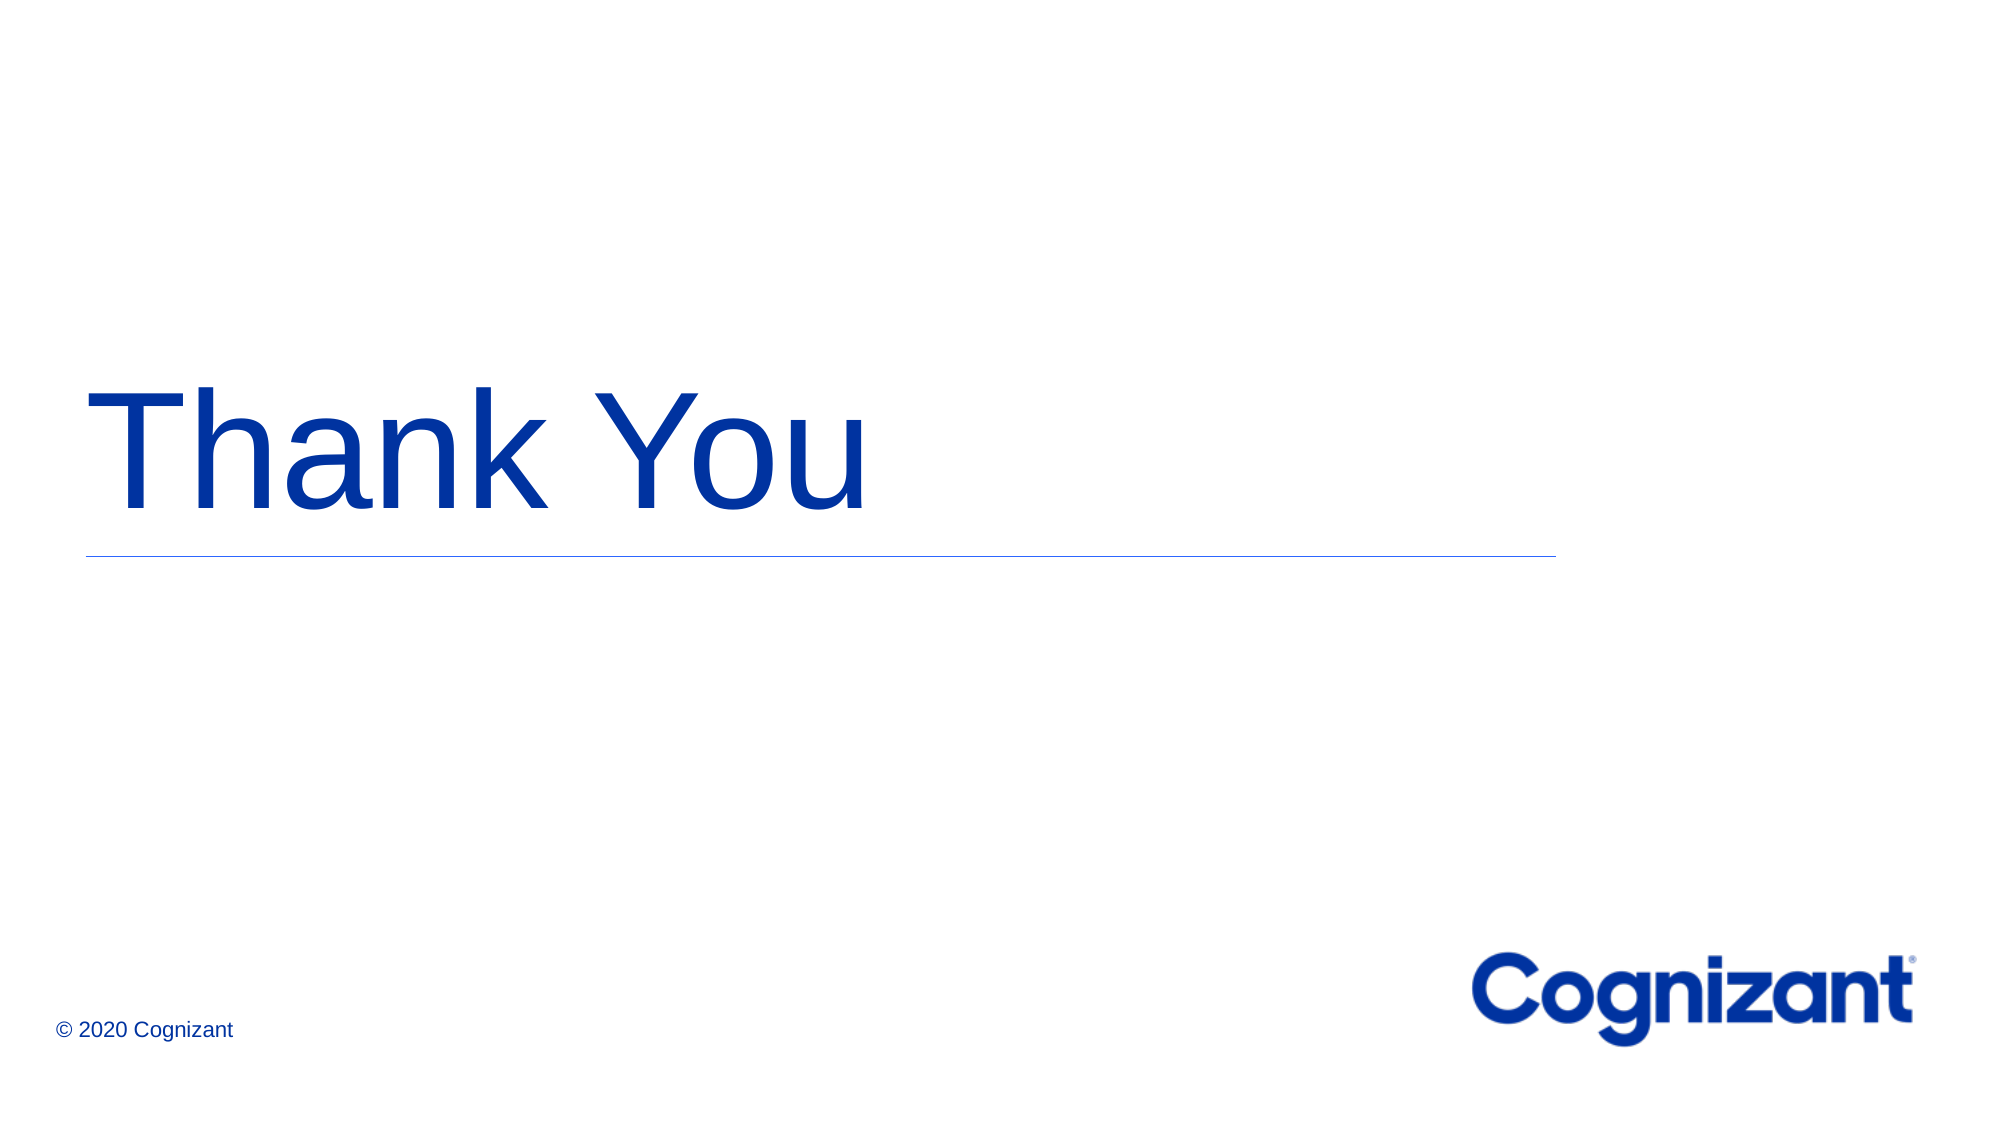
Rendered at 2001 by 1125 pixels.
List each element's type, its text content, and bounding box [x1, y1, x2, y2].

footer © 2020 Cognizant [56, 1001, 1056, 1043]
title Thank You [85, 364, 976, 547]
picture [1419, 899, 1969, 1099]
